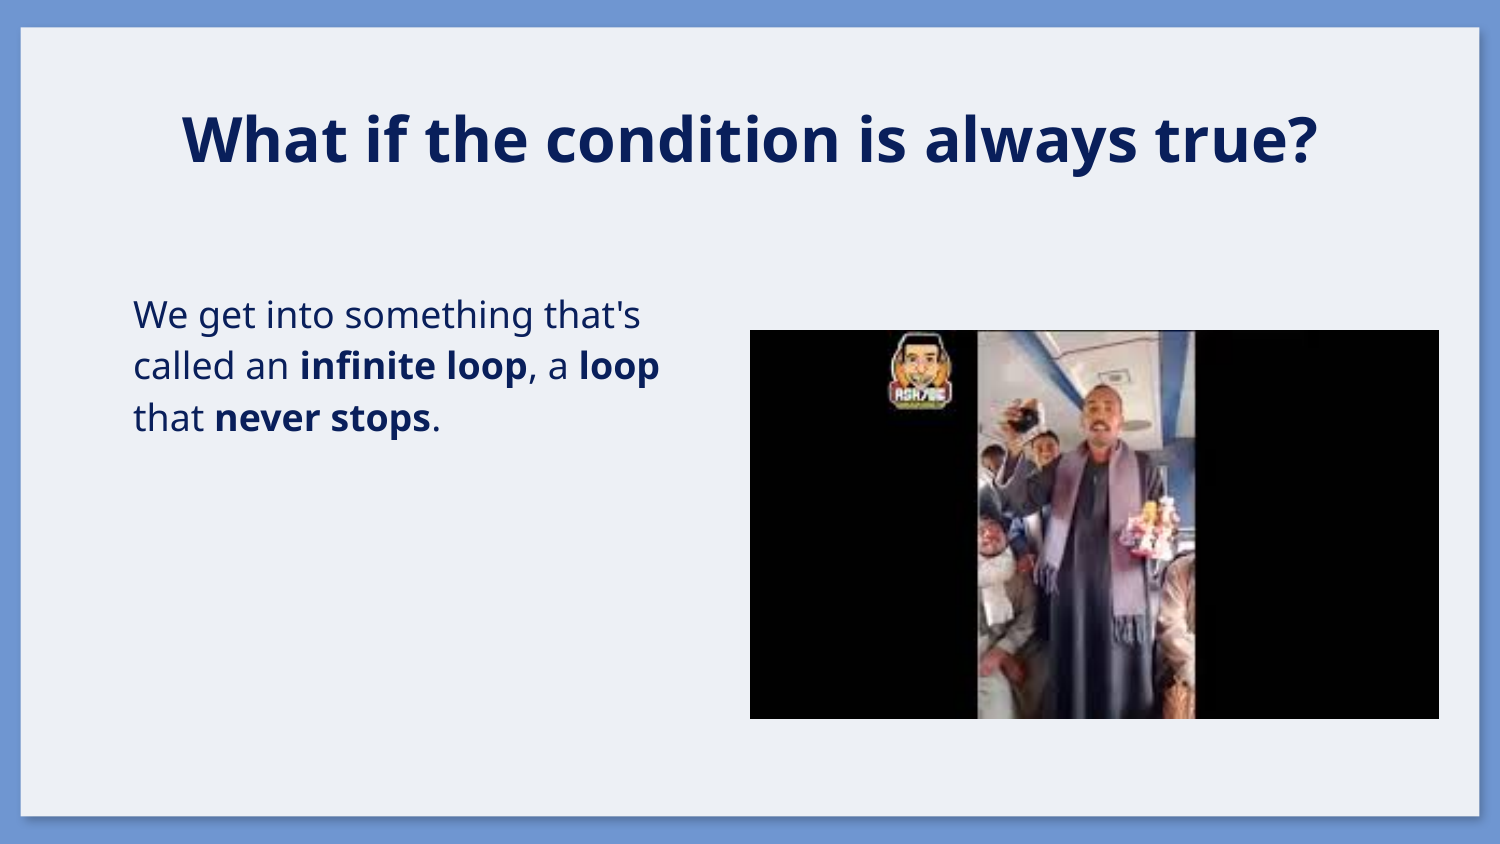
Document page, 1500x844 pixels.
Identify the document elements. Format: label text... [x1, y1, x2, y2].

title What if the condition is always true? [118, 85, 1383, 180]
subtitle We get into something that's called an infinite loop, a loop that never stops. [118, 268, 750, 666]
picture [749, 330, 1439, 719]
